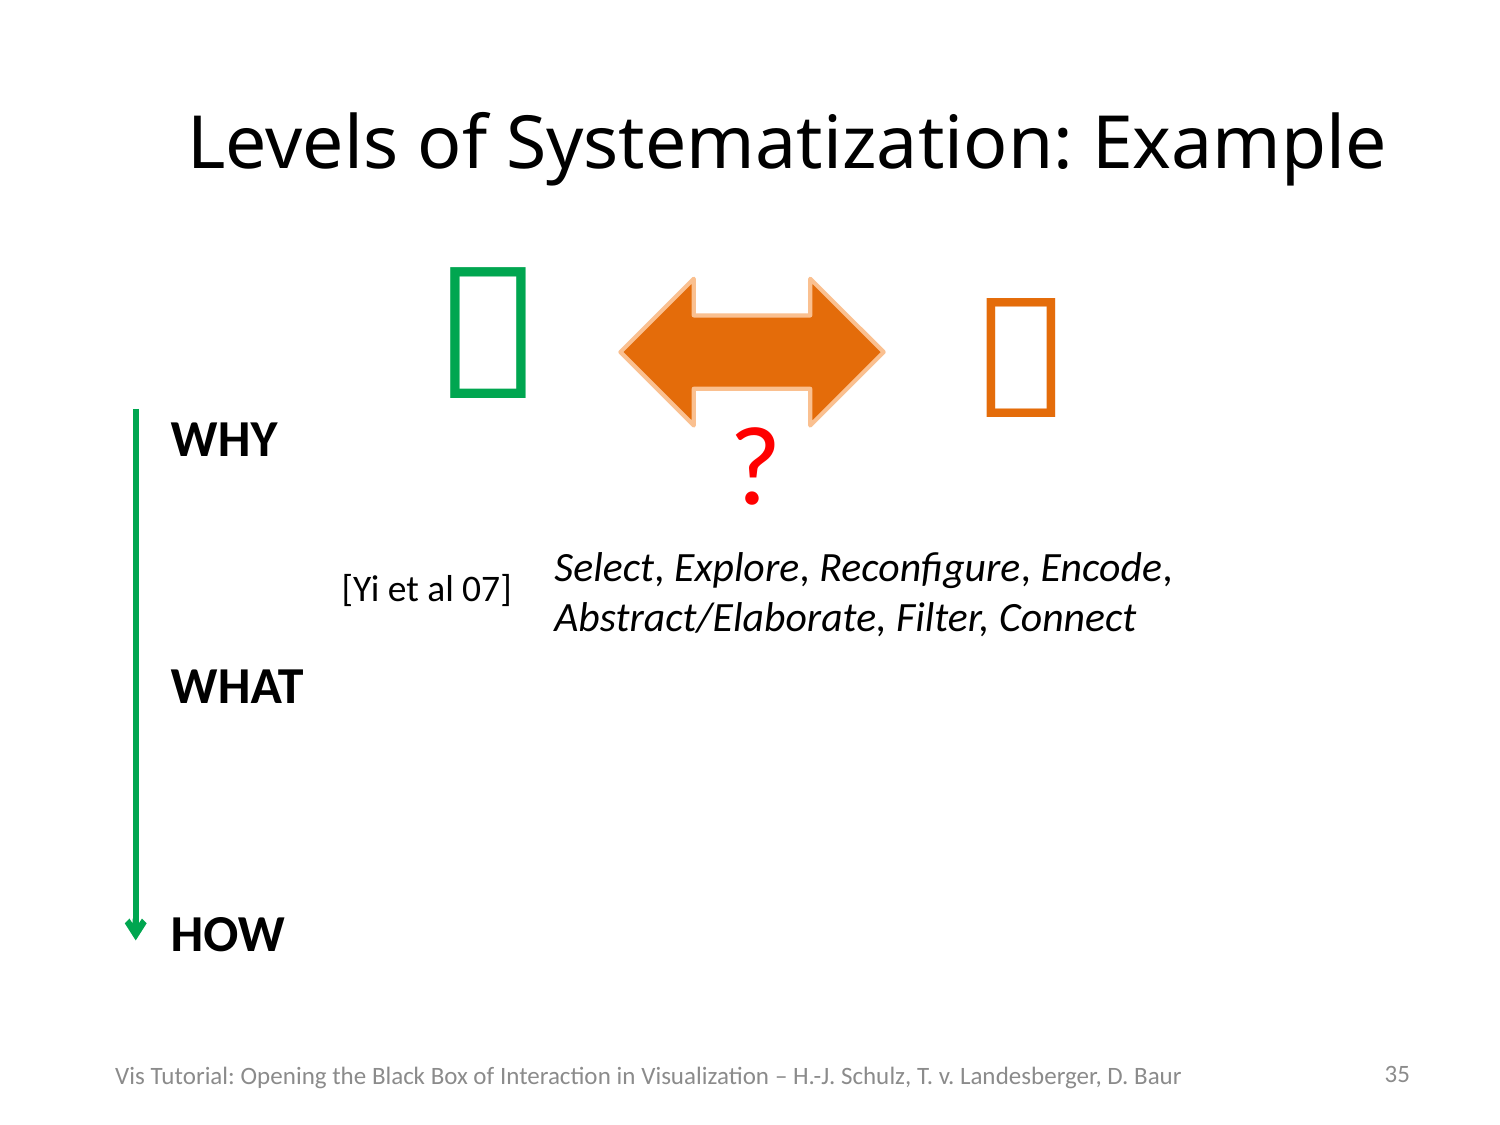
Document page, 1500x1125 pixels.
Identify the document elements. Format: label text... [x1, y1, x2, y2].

text_box WHY WHAT HOW [155, 314, 372, 1057]
text_box ? [714, 384, 1128, 535]
text_box  [419, 208, 540, 443]
text_box [618, 276, 886, 428]
footer Vis Tutorial: Opening the Black Box of Interaction in Visualization – H.-J. Schulz, T. v. Landesberger, D. Baur [76, 1046, 539, 1103]
list Select, Explore, Reconfigure, Encode, Abstract/Elaborate, Filter, Connect [539, 531, 1500, 1125]
text_box [Yi et al 07] [326, 511, 714, 616]
text_box  [957, 243, 1087, 384]
title Levels of Systematization: Example [75, 45, 1425, 233]
